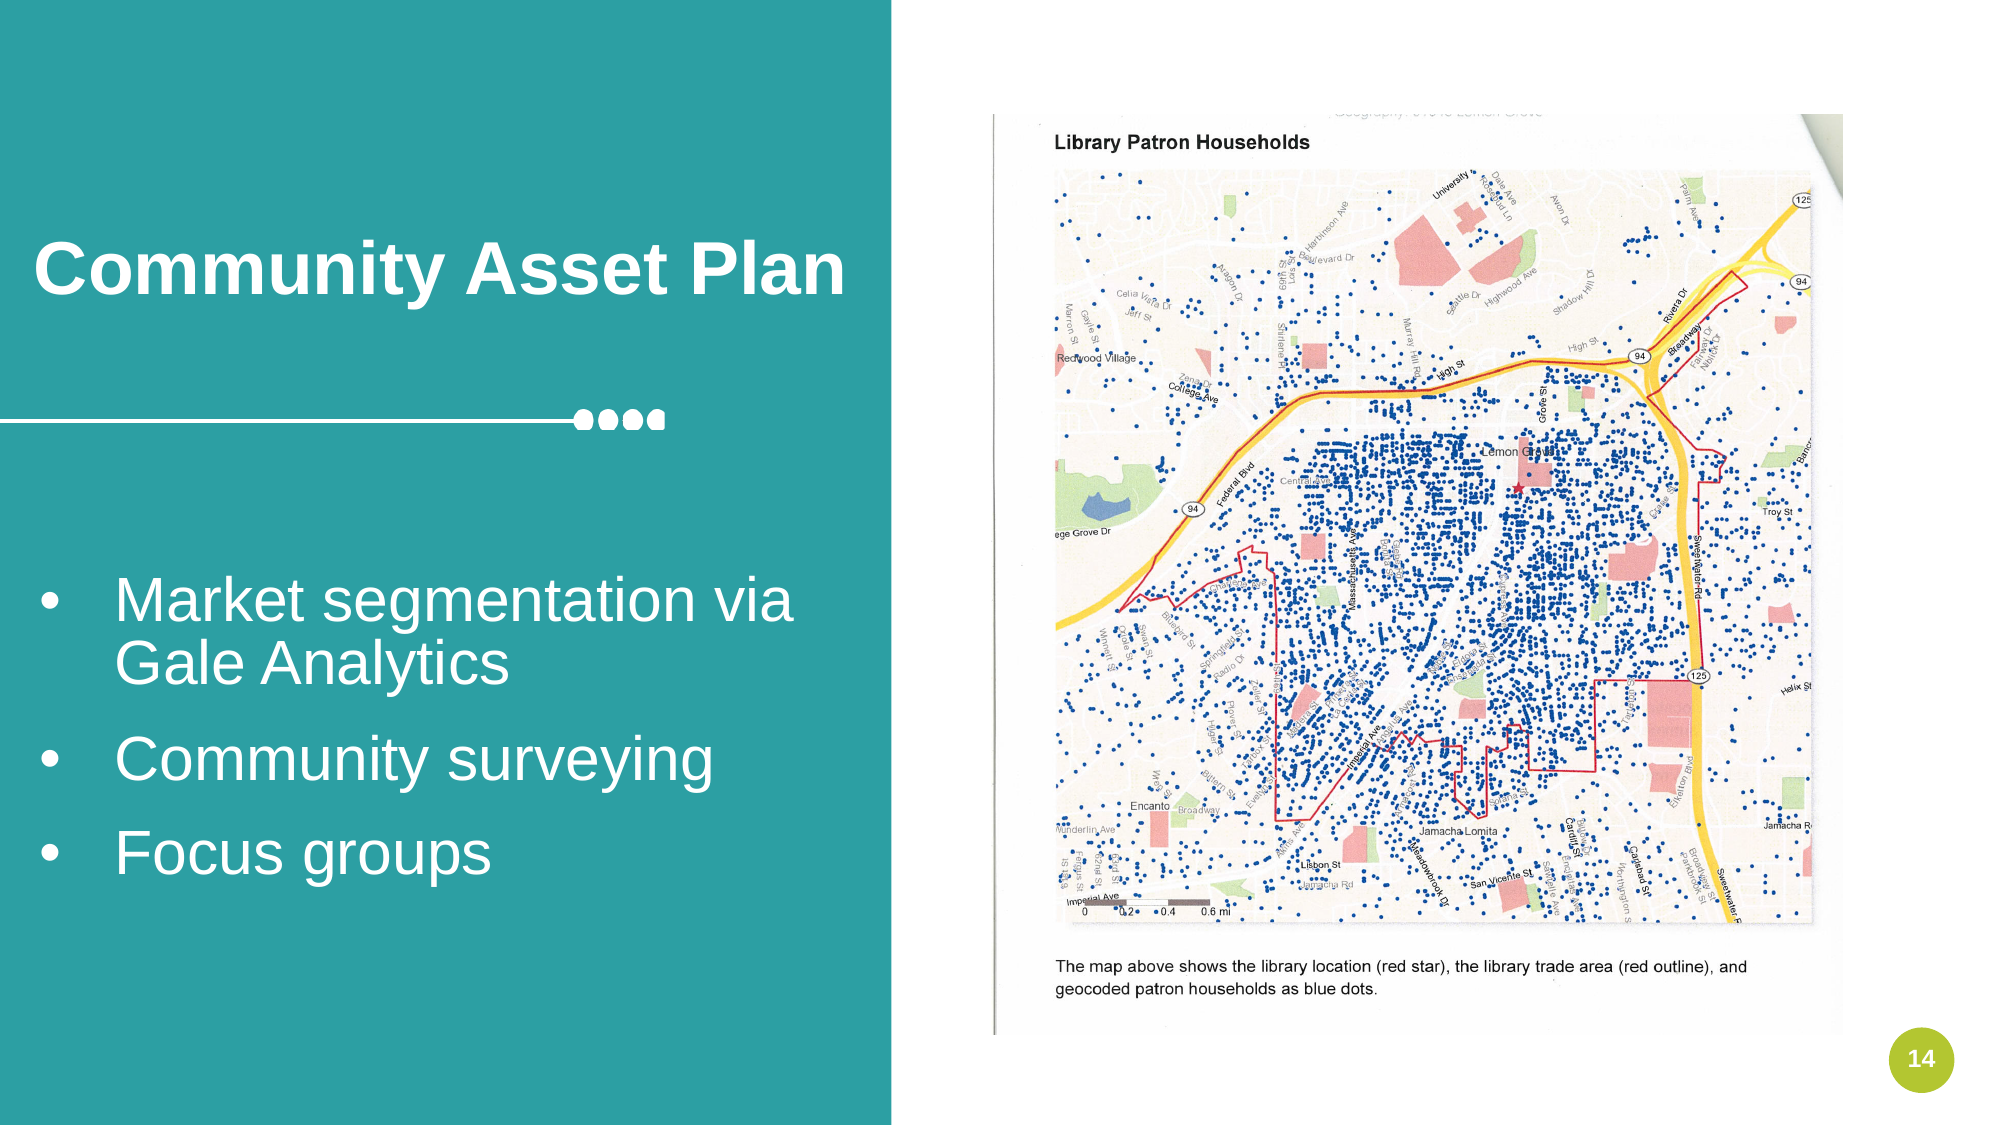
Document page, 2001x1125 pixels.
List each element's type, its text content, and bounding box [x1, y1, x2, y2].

text_box [1899, 1086, 1944, 1095]
text_box Community Asset Plan [19, 223, 892, 320]
text_box [1900, 1026, 1943, 1034]
text_box Market segmentation via Gale Analytics Community surveying Focus groups [24, 564, 898, 957]
picture [0, 409, 665, 430]
picture [991, 114, 1843, 1035]
text_box 14 [1883, 1034, 1960, 1086]
text_box [0, 0, 893, 1125]
